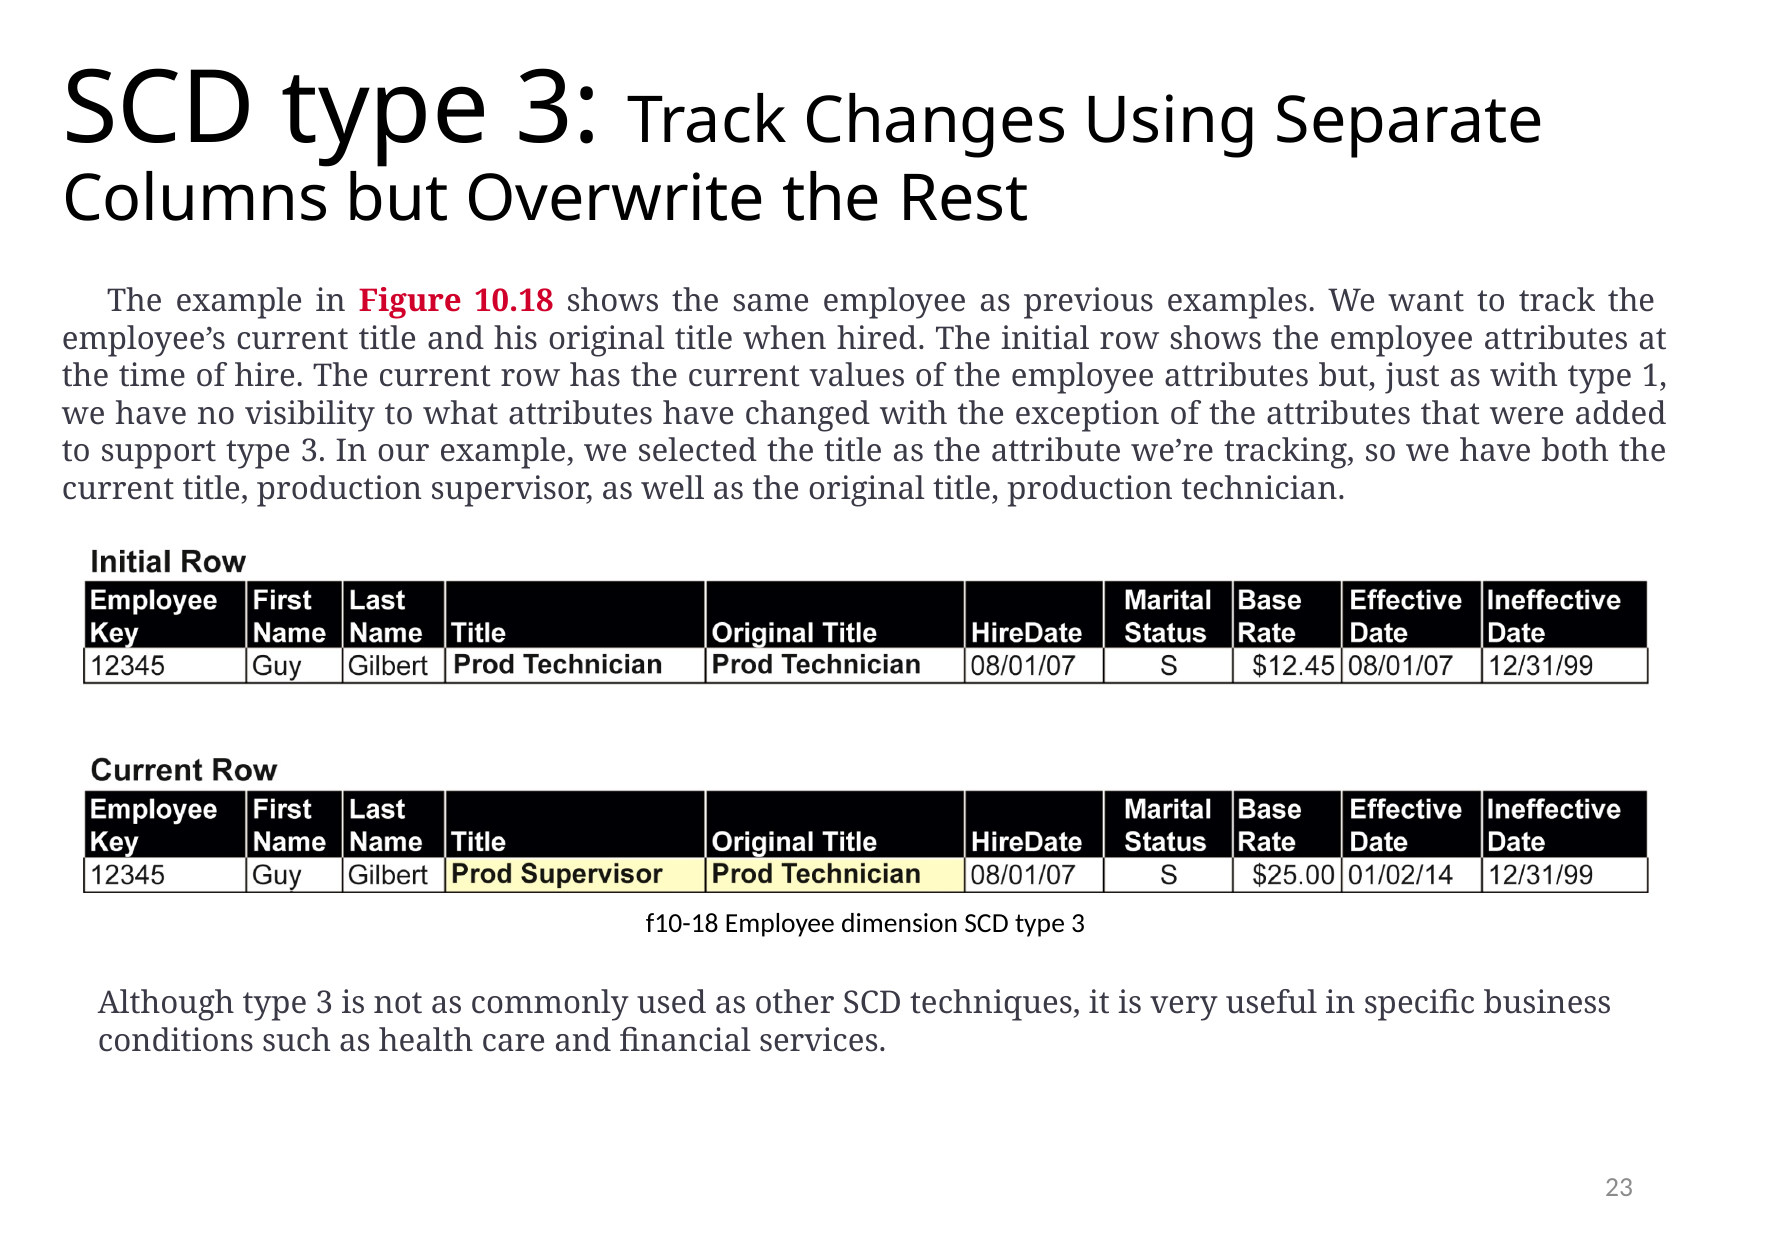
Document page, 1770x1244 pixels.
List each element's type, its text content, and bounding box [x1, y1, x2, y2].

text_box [83, 545, 1649, 946]
text_box Although type 3 is not as commonly used as other SCD techniques, it is very useful in specific business conditions such as health care and financial services. [83, 975, 1649, 1065]
title SCD type 3: Track Changes Using Separate Columns but Overwrite the Rest [47, 24, 1720, 265]
slide_number 23 [1249, 1152, 1649, 1219]
text_box The example in Figure 10.18 shows the same employee as previous examples. We want to track the employee’s current title and his original title when hired. The initial row shows the employee attributes at the time of hire. The current row has the current values of the employee attributes but, just as with type 1, we have no visibility to what attributes have changed with the exception of the attributes that were added to support type 3. In our example, we selected the title as the attribute we’re tracking, so we have both the current title, production supervisor, as well as the original title, production technician. [47, 273, 1685, 513]
